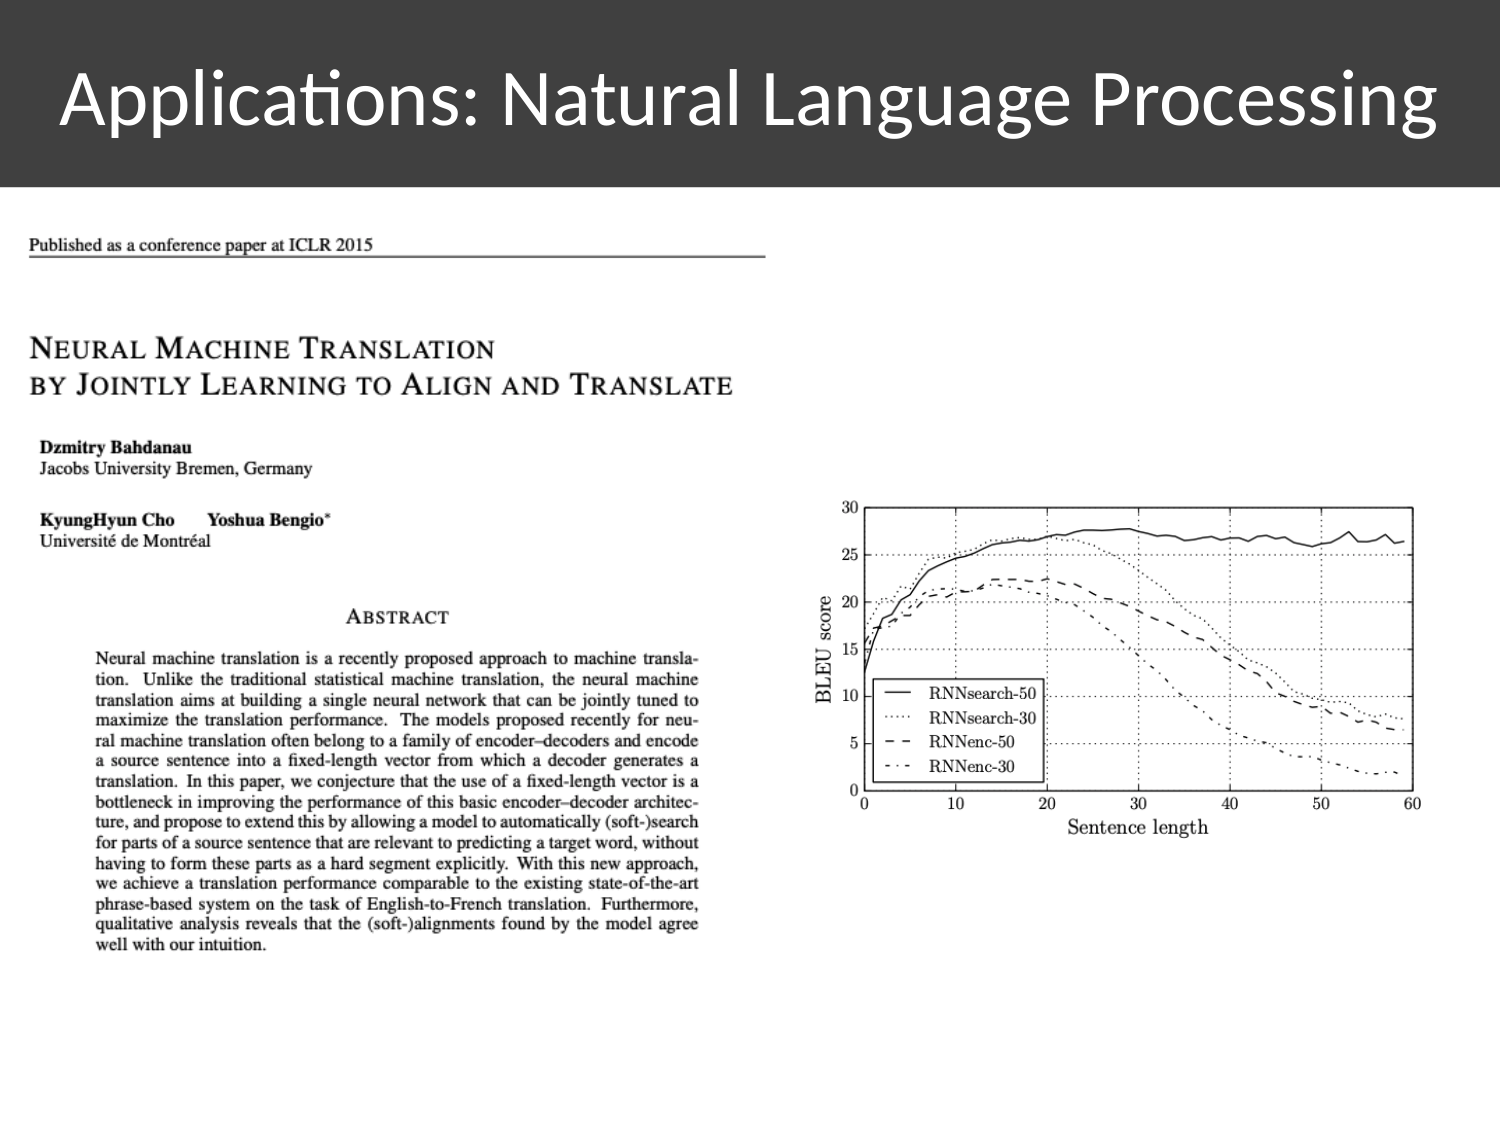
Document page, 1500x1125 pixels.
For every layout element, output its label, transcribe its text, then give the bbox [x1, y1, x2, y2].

title Applications: Natural Language Processing [0, 0, 1500, 188]
picture [0, 212, 1429, 963]
